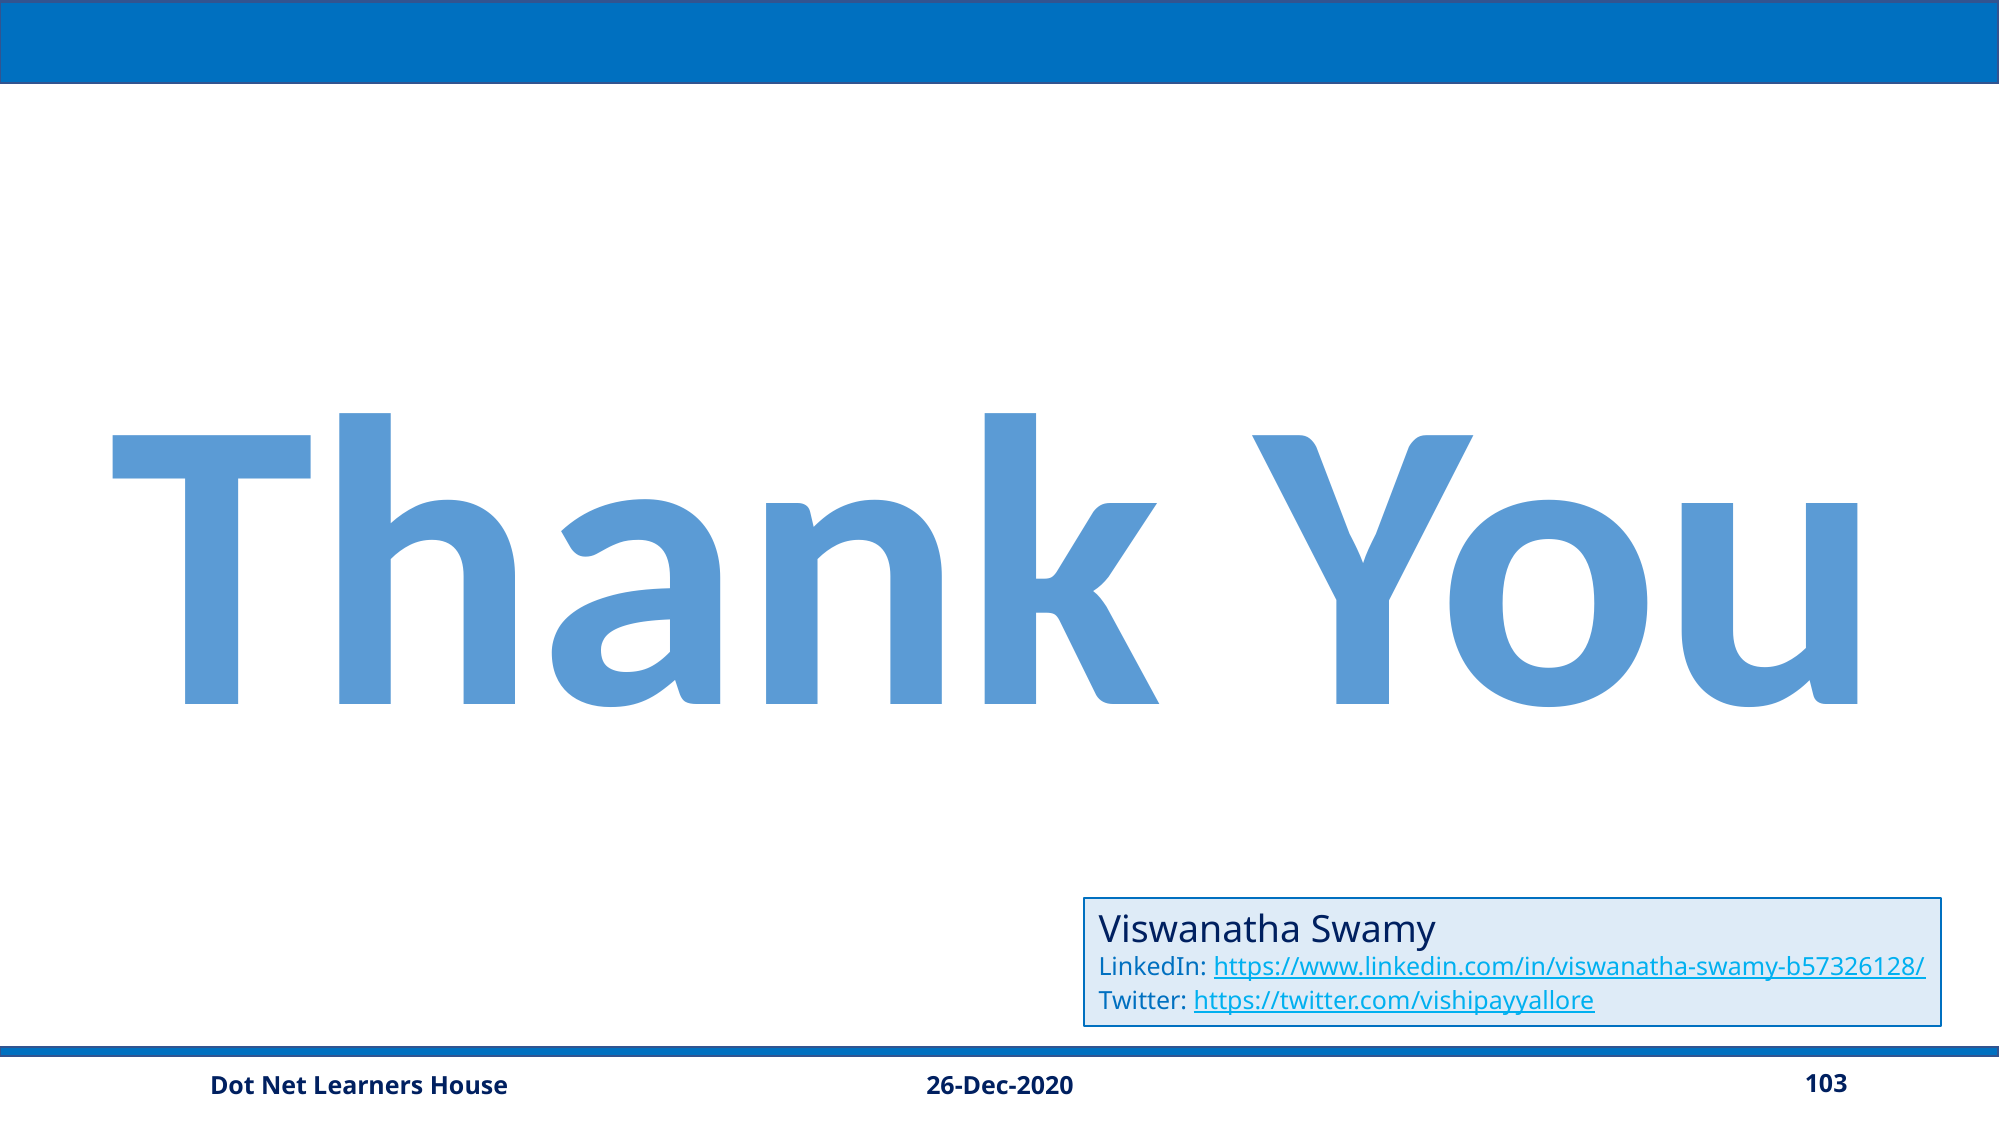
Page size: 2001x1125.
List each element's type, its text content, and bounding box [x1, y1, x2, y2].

text_box Thank You [94, 282, 1900, 796]
text_box [0, 0, 1999, 84]
text_box [0, 1046, 1999, 1057]
text_box Dot Net Learners House [21, 1054, 697, 1115]
slide_number 103 [1412, 1054, 1863, 1115]
footer 26-Dec-2020 [697, 1054, 1338, 1115]
text_box Viswanatha Swamy LinkedIn: https://www.linkedin.com/in/viswanatha-swamy-b57326128/ Twitter: https://twitter.com/vishipayyallore [1083, 898, 1941, 1026]
